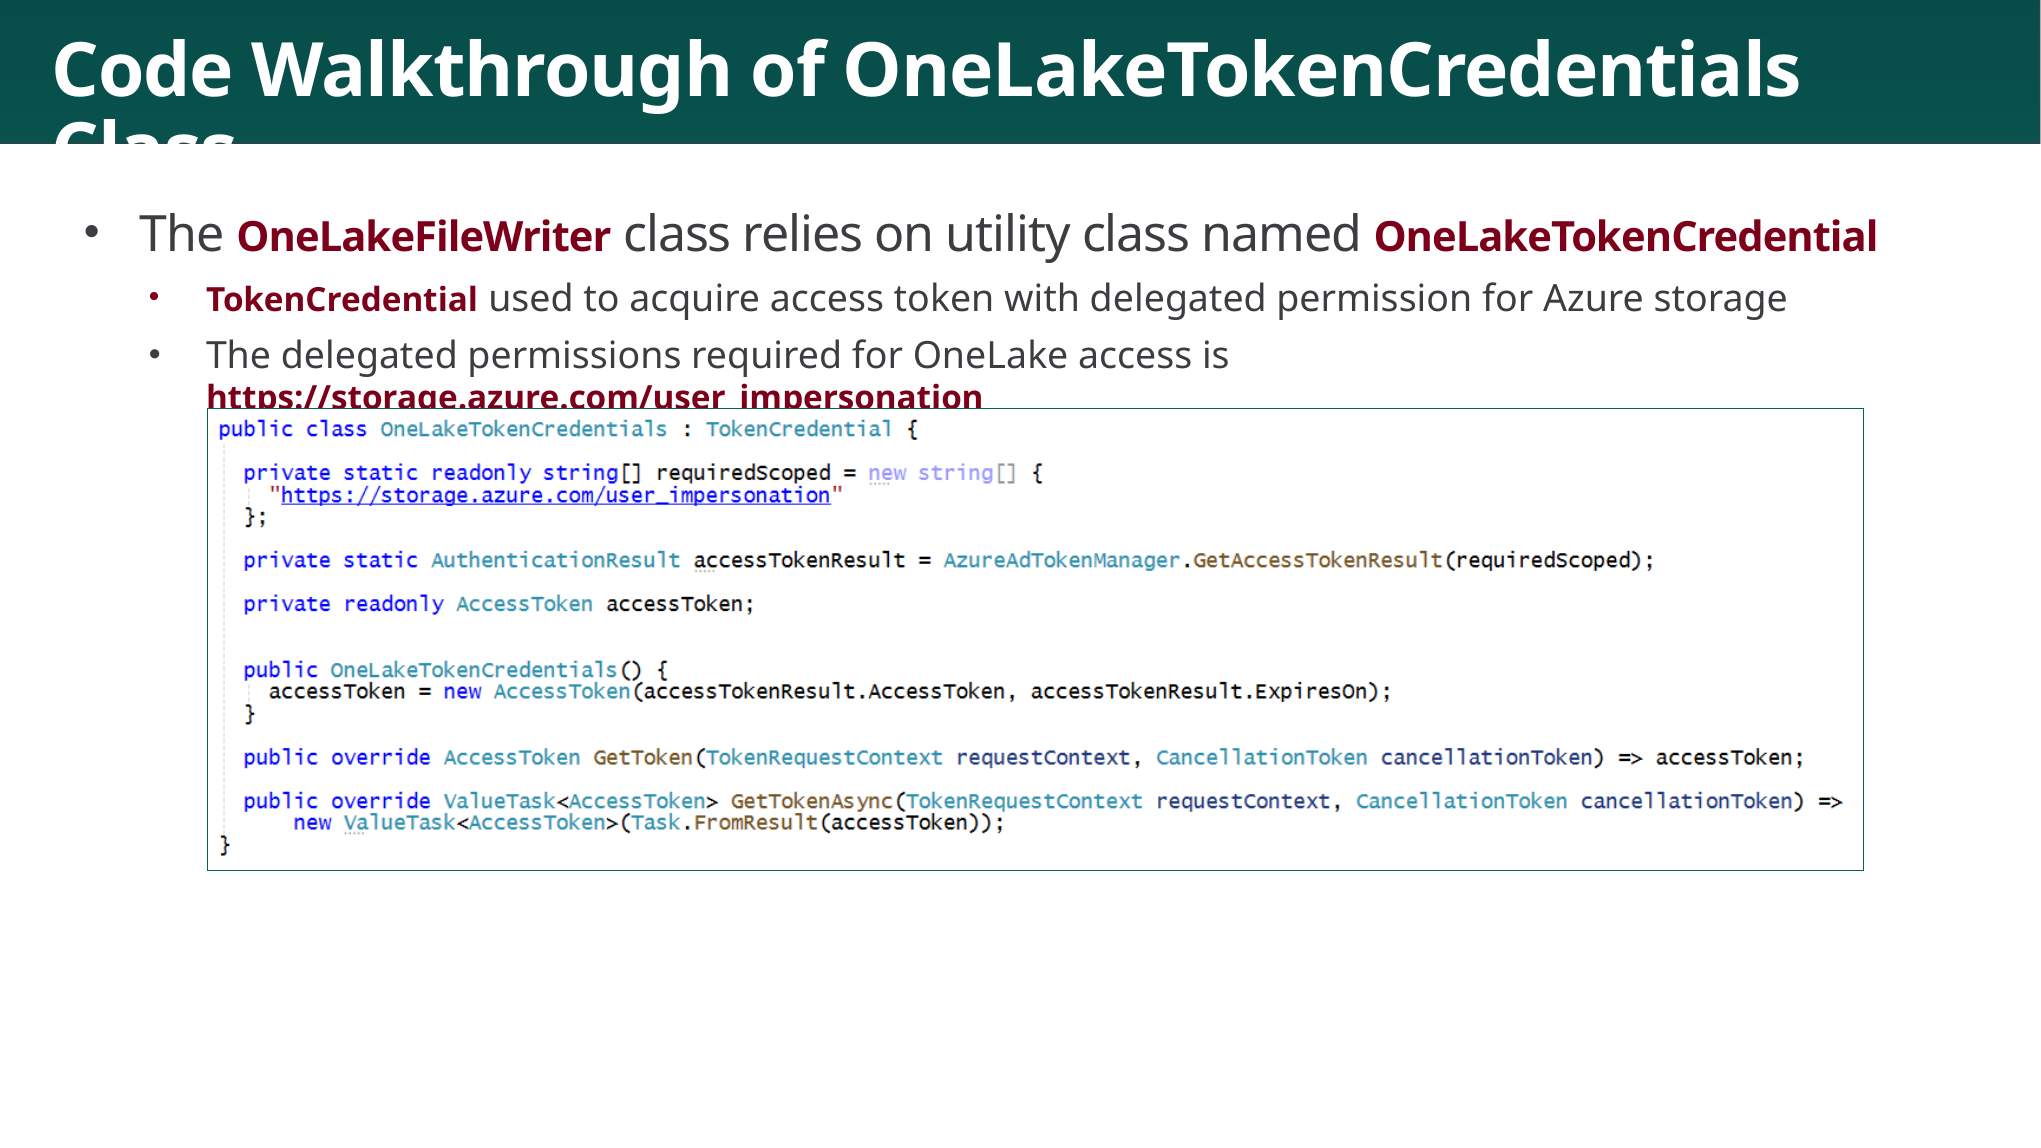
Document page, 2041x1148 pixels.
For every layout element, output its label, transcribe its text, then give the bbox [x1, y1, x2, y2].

list The OneLakeFileWriter class relies on utility class named OneLakeTokenCredential TokenCredential used to acquire access token with delegated permission for Azure storage The delegated permissions required for OneLake access is https://storage.azure.com/user_impersonation [83, 201, 1988, 379]
picture [207, 408, 1864, 871]
title Code Walkthrough of OneLakeTokenCredentials Class [51, 31, 1988, 113]
